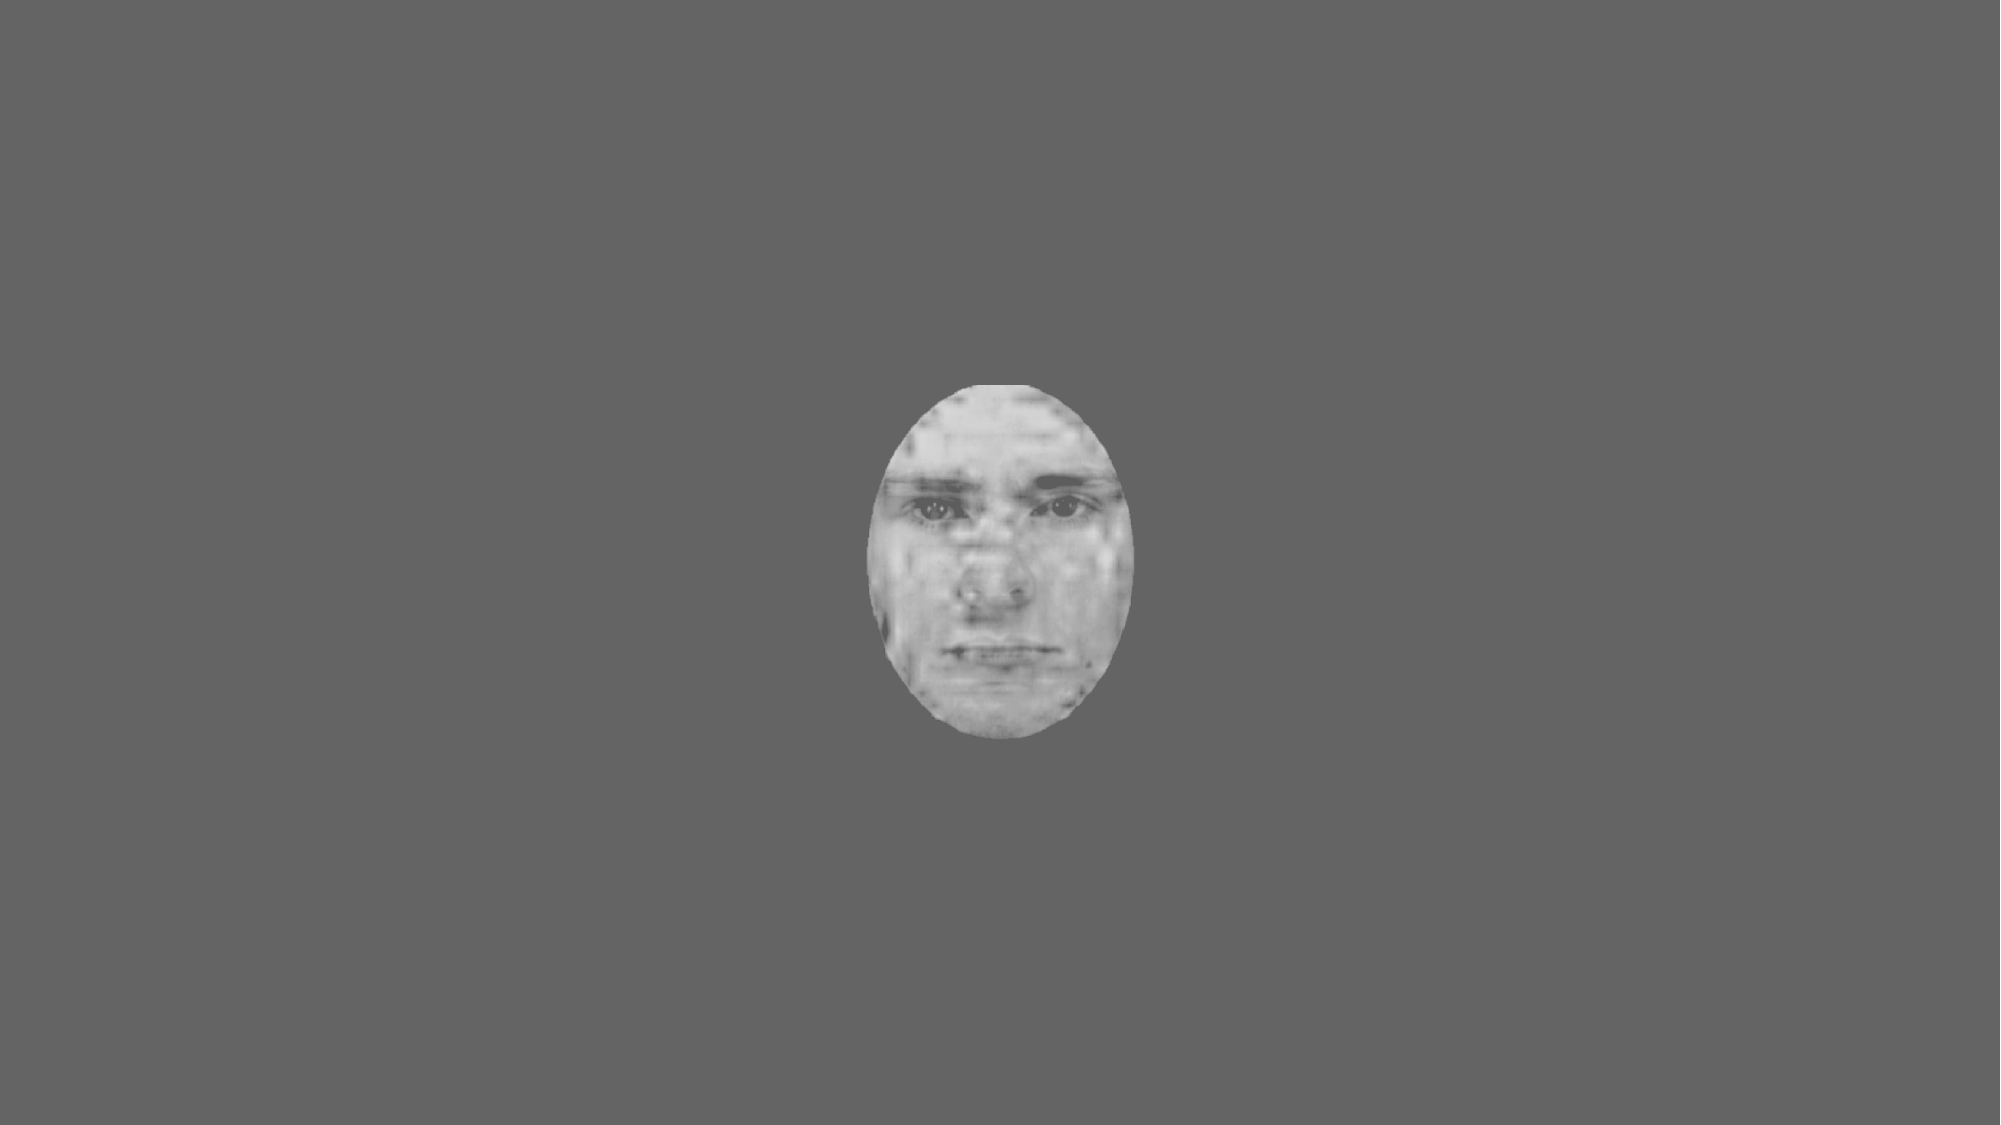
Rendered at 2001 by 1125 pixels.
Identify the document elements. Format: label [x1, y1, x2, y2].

picture [822, 385, 1178, 740]
